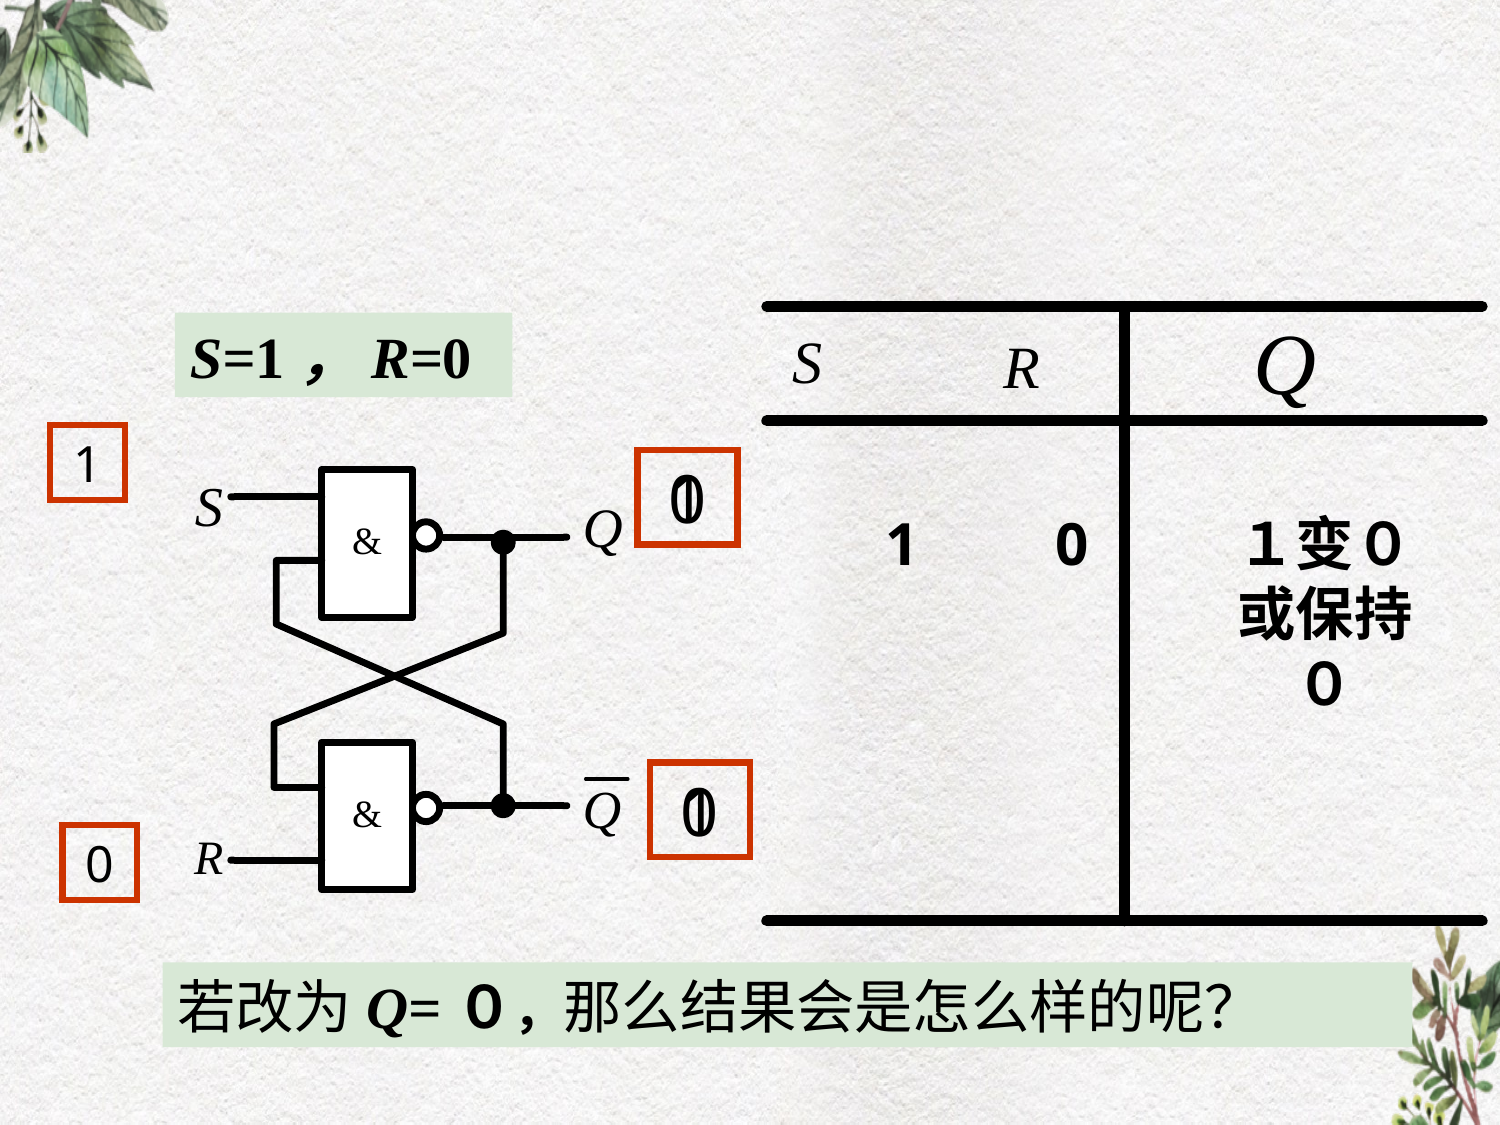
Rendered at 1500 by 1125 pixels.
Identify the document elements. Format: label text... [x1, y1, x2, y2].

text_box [749, 289, 1499, 938]
text_box 1 [49, 424, 125, 500]
text_box 1 [650, 762, 749, 858]
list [174, 449, 650, 908]
text_box 0 [62, 824, 138, 900]
picture [0, 0, 1500, 1125]
text_box S=1，R=0 [174, 312, 513, 398]
text_box 若改为Q=０，那么结果会是怎么样的呢？ [162, 962, 1377, 1048]
text_box 0 [650, 449, 738, 545]
